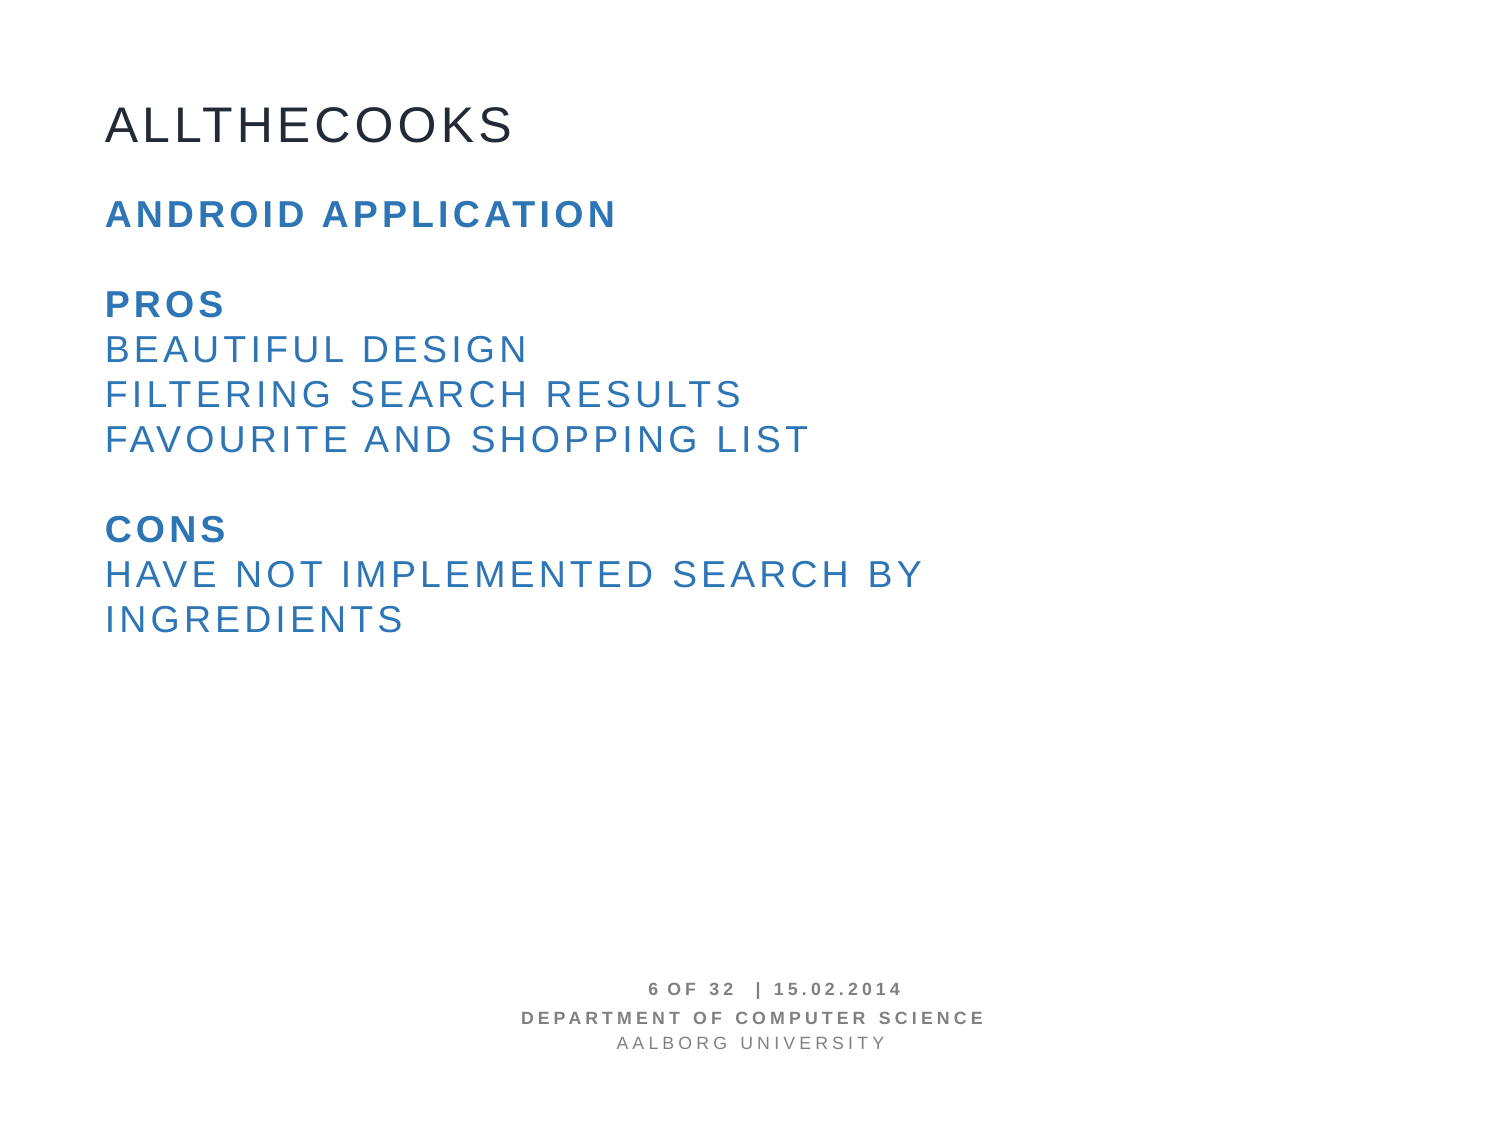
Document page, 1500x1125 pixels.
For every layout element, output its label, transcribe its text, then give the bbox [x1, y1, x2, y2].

text_box 6 OF 32 | 15.02.2014 [416, 976, 1130, 1000]
text_box Android application Pros Beautiful design Filtering search results Favourite and shopping list Cons Have not implemented search by ingredients [102, 189, 1106, 858]
text_box Department of computer science AALBORG UNIVERSITy [449, 1006, 1055, 1056]
text_box Allthecooks [102, 92, 1125, 153]
